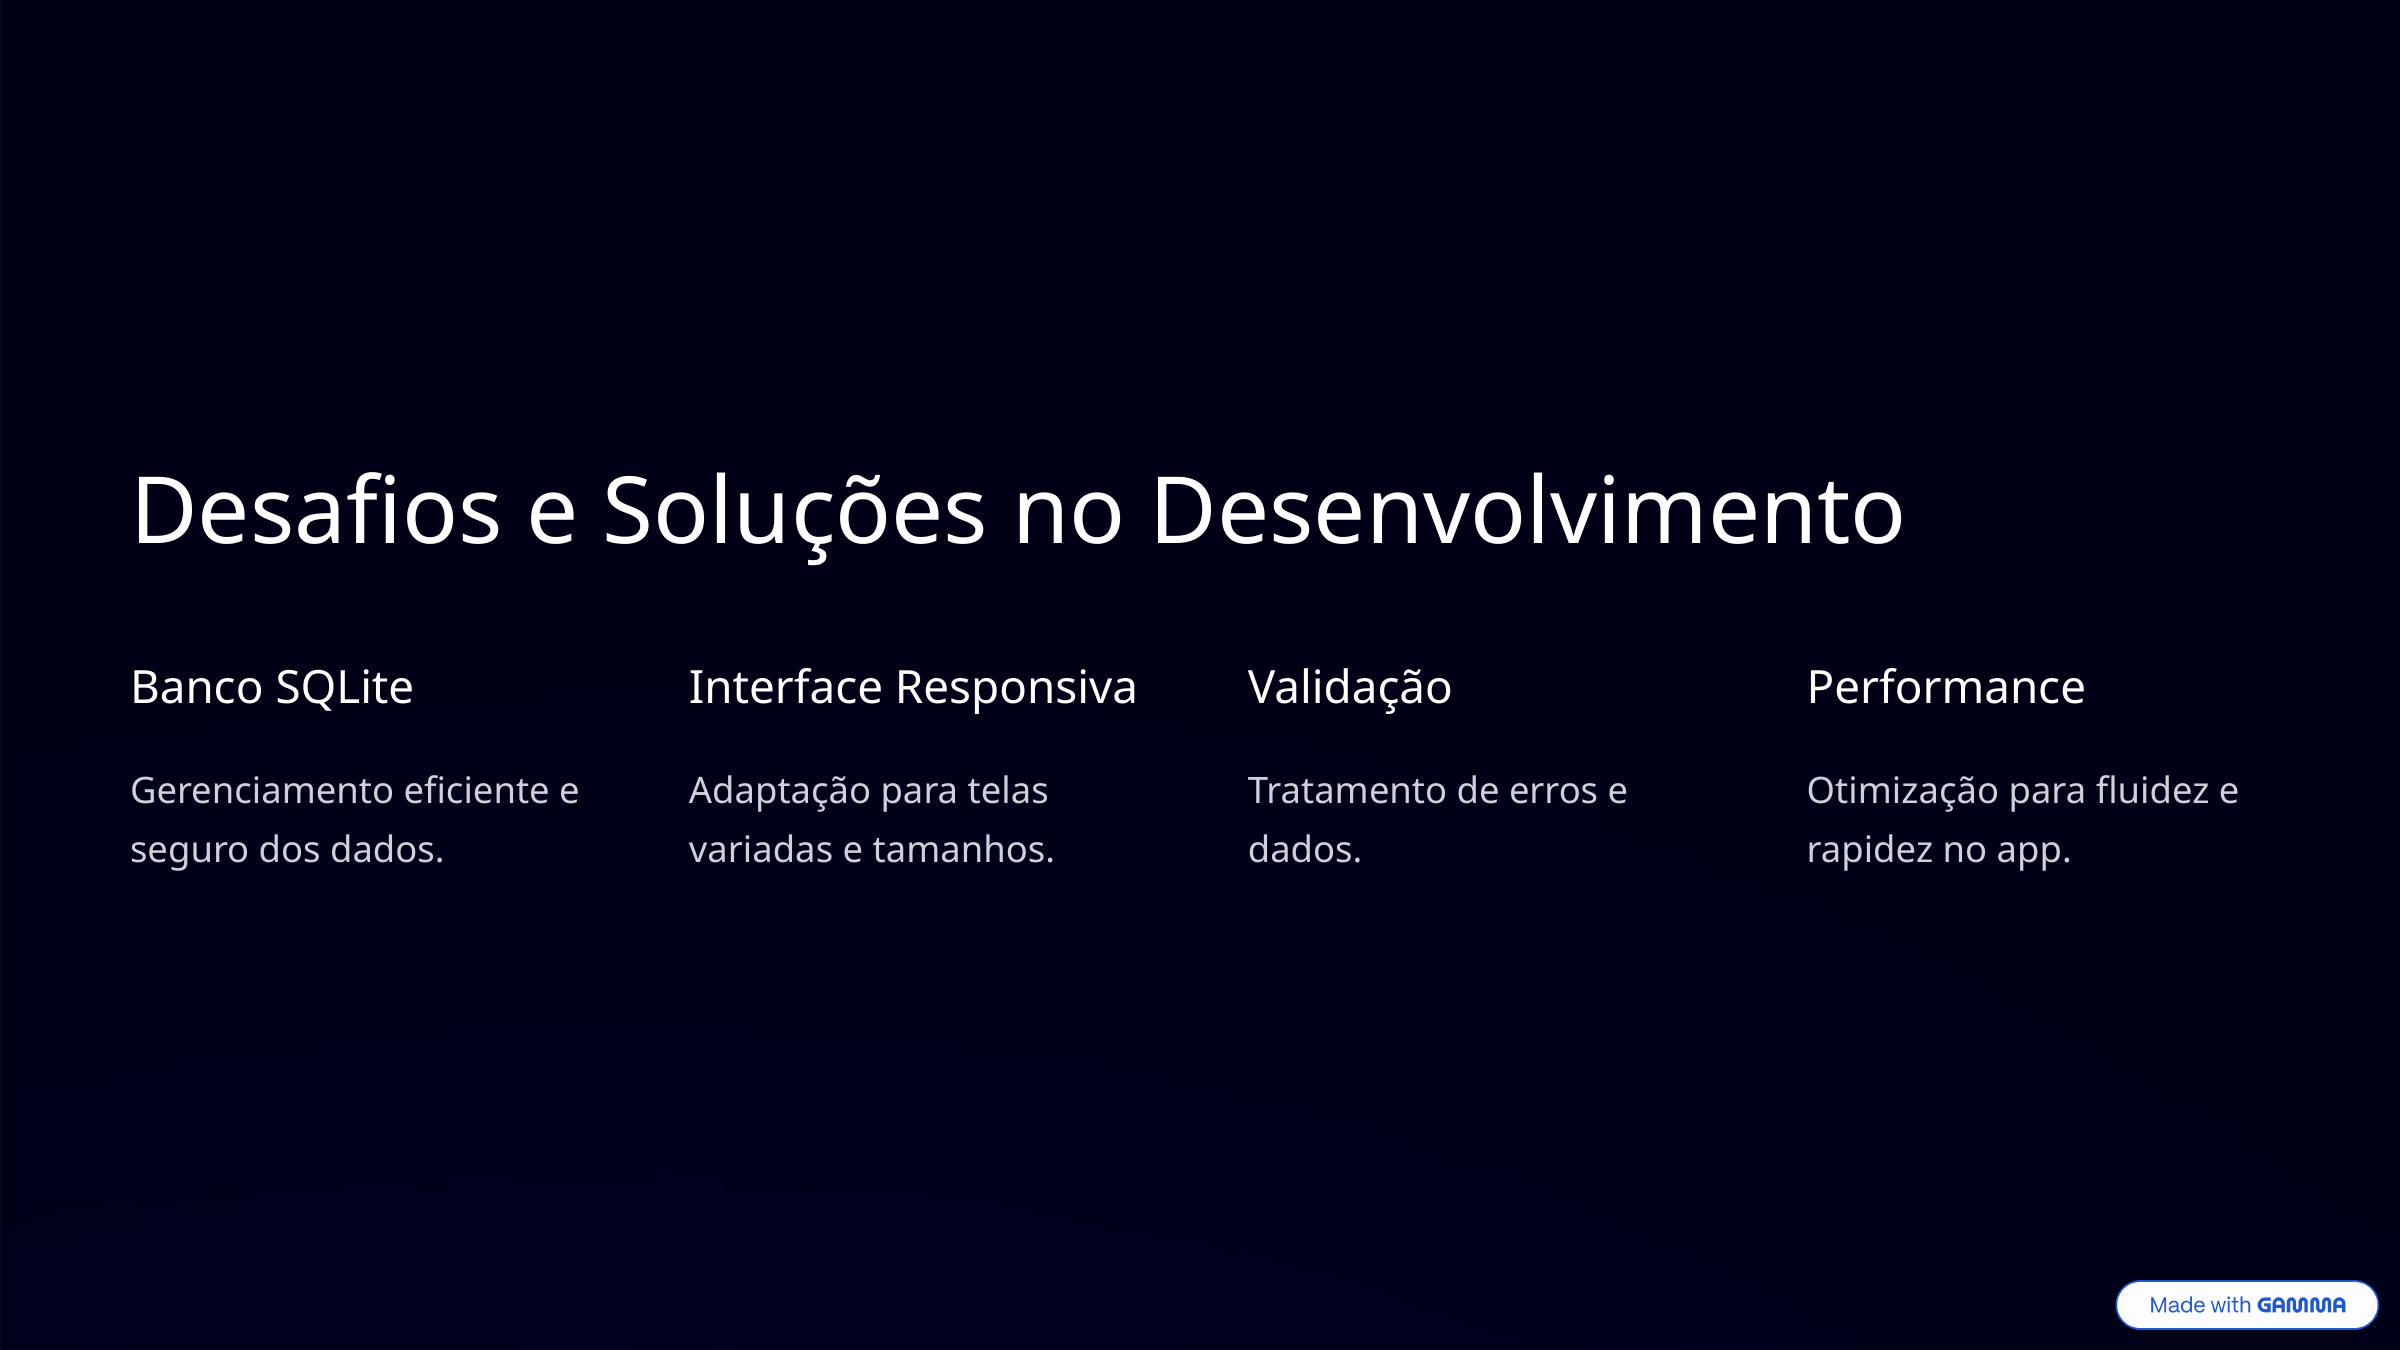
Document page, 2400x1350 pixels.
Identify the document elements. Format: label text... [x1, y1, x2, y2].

text_box Gerenciamento eficiente e seguro dos dados. [130, 751, 597, 871]
picture [2106, 1271, 2389, 1339]
text_box Tratamento de erros e dados. [1247, 751, 1715, 871]
text_box Validação [1247, 655, 1713, 714]
text_box Interface Responsiva [688, 655, 1155, 714]
text_box Desafios e Soluções no Desenvolvimento [130, 446, 1844, 563]
text_box Otimização para fluidez e rapidez no app. [1806, 751, 2274, 871]
text_box Performance [1806, 655, 2272, 714]
text_box Adaptação para telas variadas e tamanhos. [688, 751, 1156, 871]
text_box Banco SQLite [130, 655, 596, 714]
